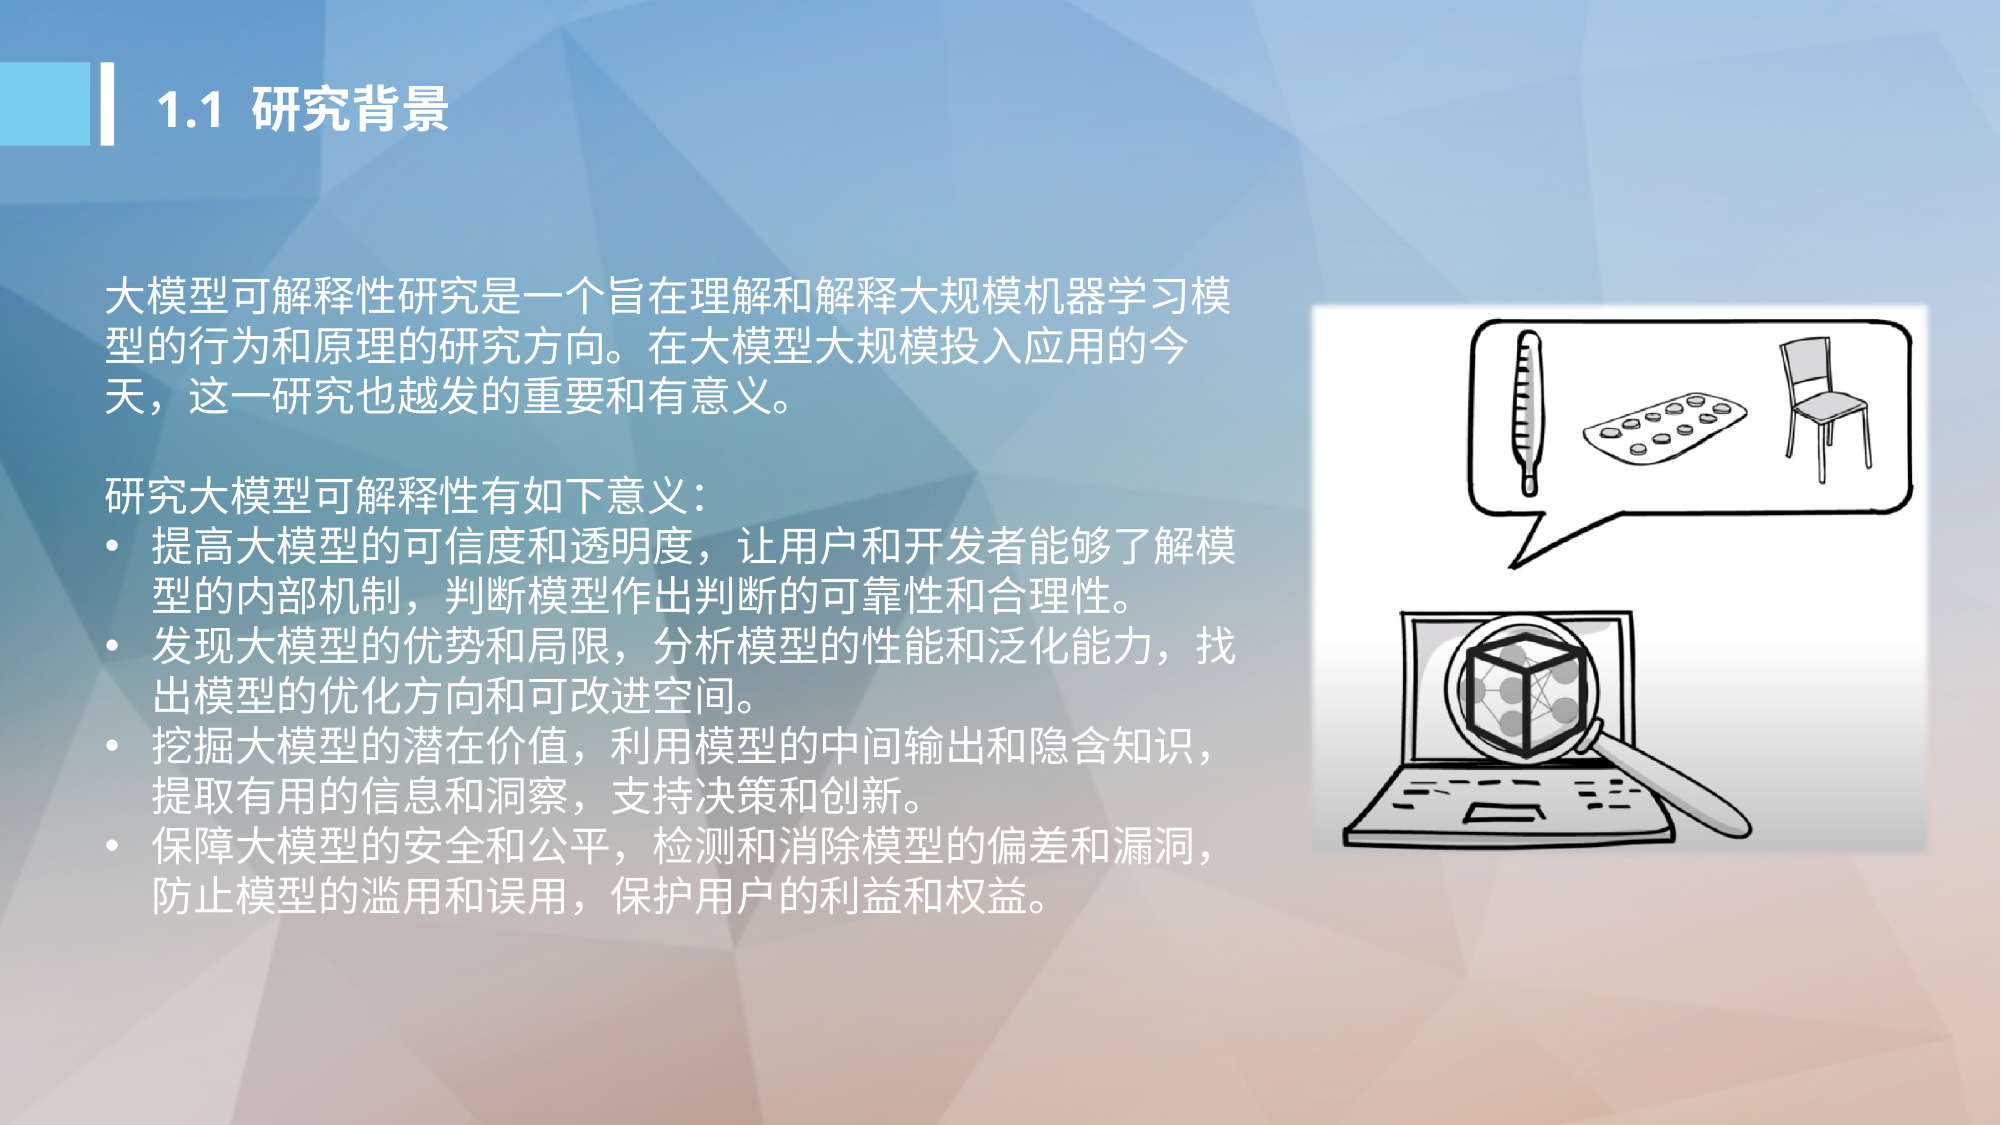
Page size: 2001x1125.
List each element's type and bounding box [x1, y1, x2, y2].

text_box [0, 62, 115, 146]
picture [0, 0, 2000, 1125]
